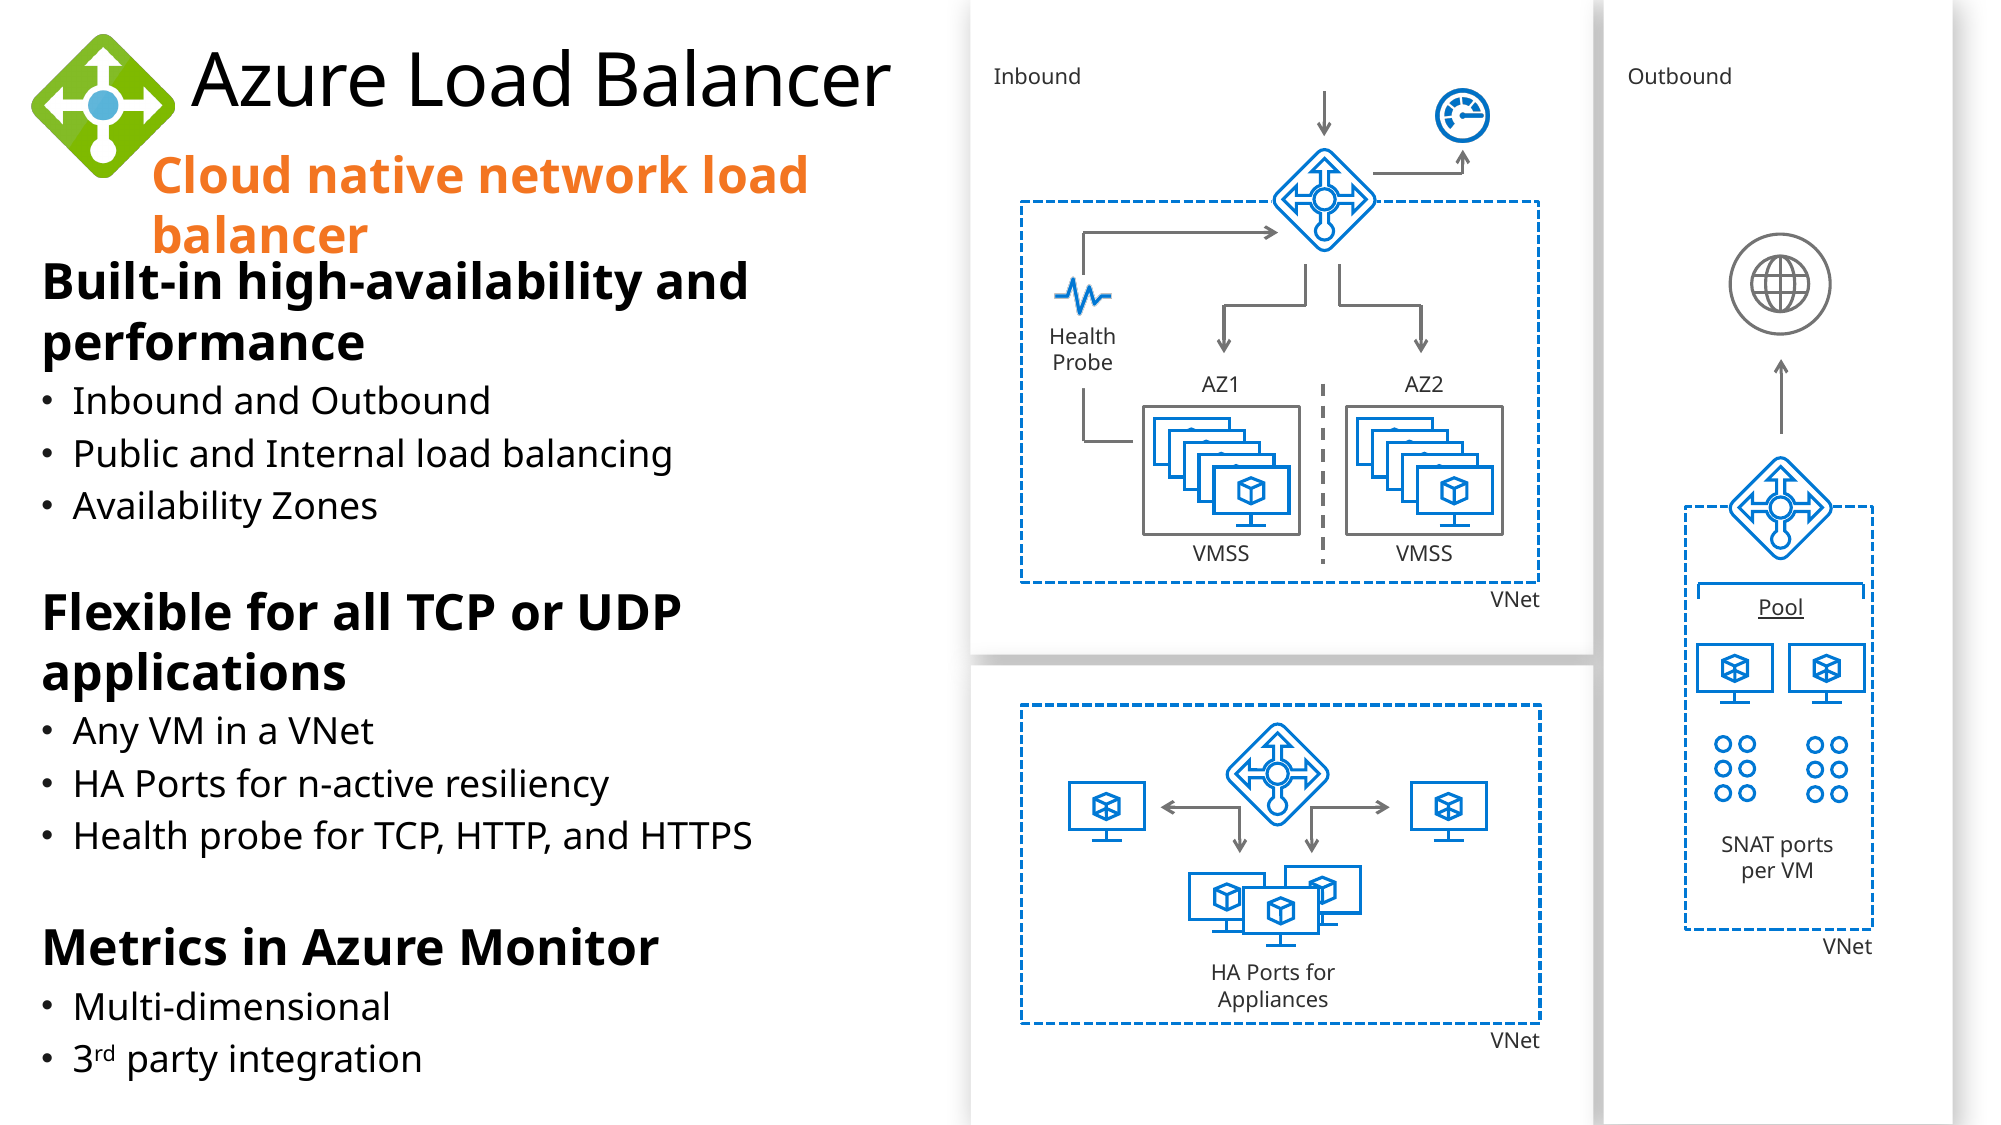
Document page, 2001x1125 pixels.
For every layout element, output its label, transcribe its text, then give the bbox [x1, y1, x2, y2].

picture [1435, 88, 1490, 143]
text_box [1160, 805, 1241, 854]
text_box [1243, 886, 1319, 946]
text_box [1338, 370, 1511, 567]
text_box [1697, 583, 1864, 599]
picture [1049, 262, 1117, 330]
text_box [1411, 782, 1487, 842]
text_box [1223, 264, 1307, 354]
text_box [1068, 782, 1145, 842]
picture [0, 34, 241, 179]
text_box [1224, 721, 1330, 827]
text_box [1311, 805, 1390, 854]
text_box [1697, 644, 1773, 703]
list Built-in high-availability and performance Inbound and Outbound Public and Internal load balancing Availability Zones Flexible for all TCP or UDP applications Any VM in a VNet HA Ports for n-active resiliency Health probe for TCP, HTTP, and HTTPS Metrics in Azure Monitor Multi-dimensional 3rd party integration [41, 249, 965, 1081]
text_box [1271, 146, 1377, 253]
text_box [1727, 455, 1834, 561]
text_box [1729, 233, 1831, 335]
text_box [1285, 866, 1361, 925]
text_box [1189, 872, 1265, 932]
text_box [1338, 264, 1422, 354]
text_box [1372, 149, 1464, 174]
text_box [1135, 370, 1307, 567]
text_box Cloud native network load balancer [151, 136, 970, 272]
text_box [1789, 644, 1865, 703]
title Azure Load Balancer [191, 31, 904, 123]
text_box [970, 0, 1953, 1125]
